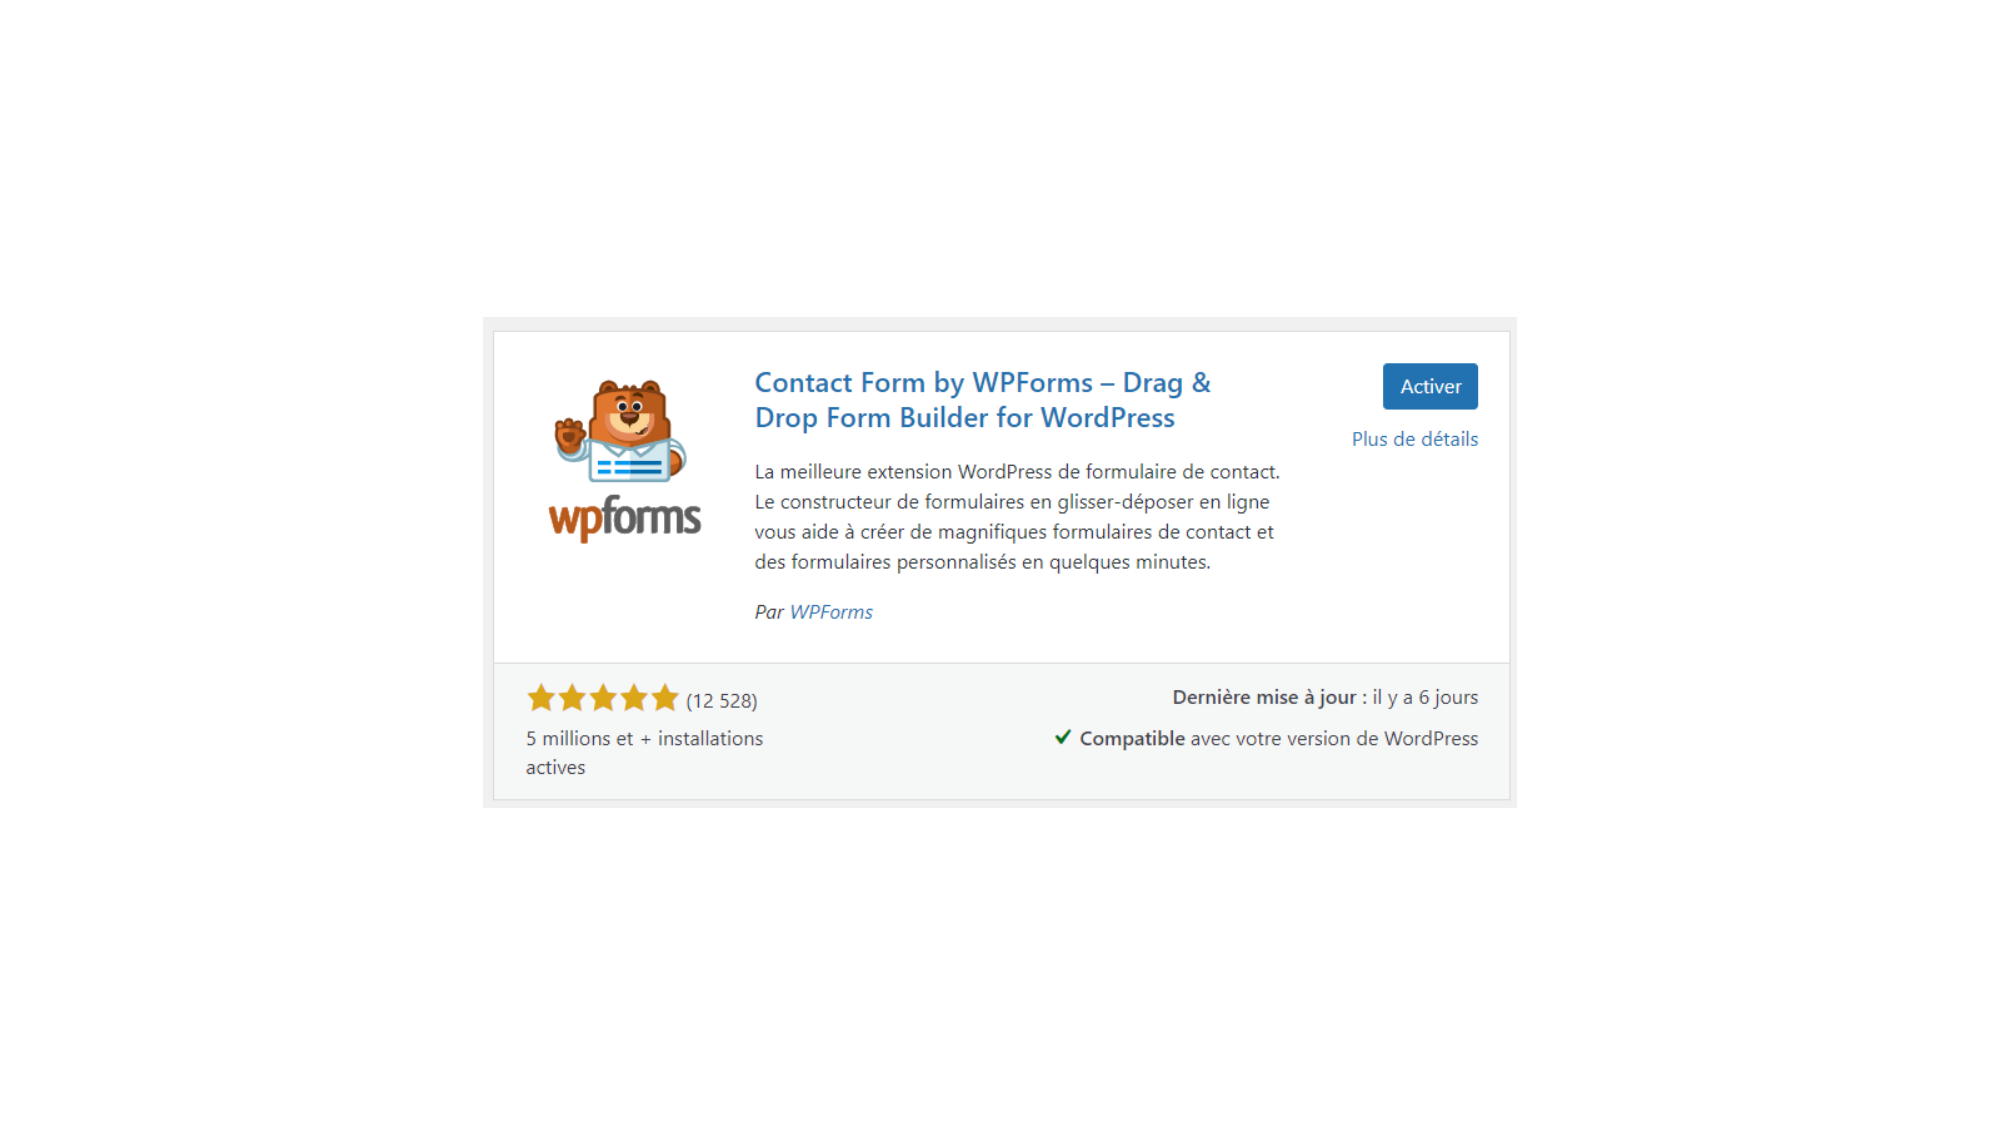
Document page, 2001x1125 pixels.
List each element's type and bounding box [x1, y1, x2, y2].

picture [482, 317, 1517, 808]
